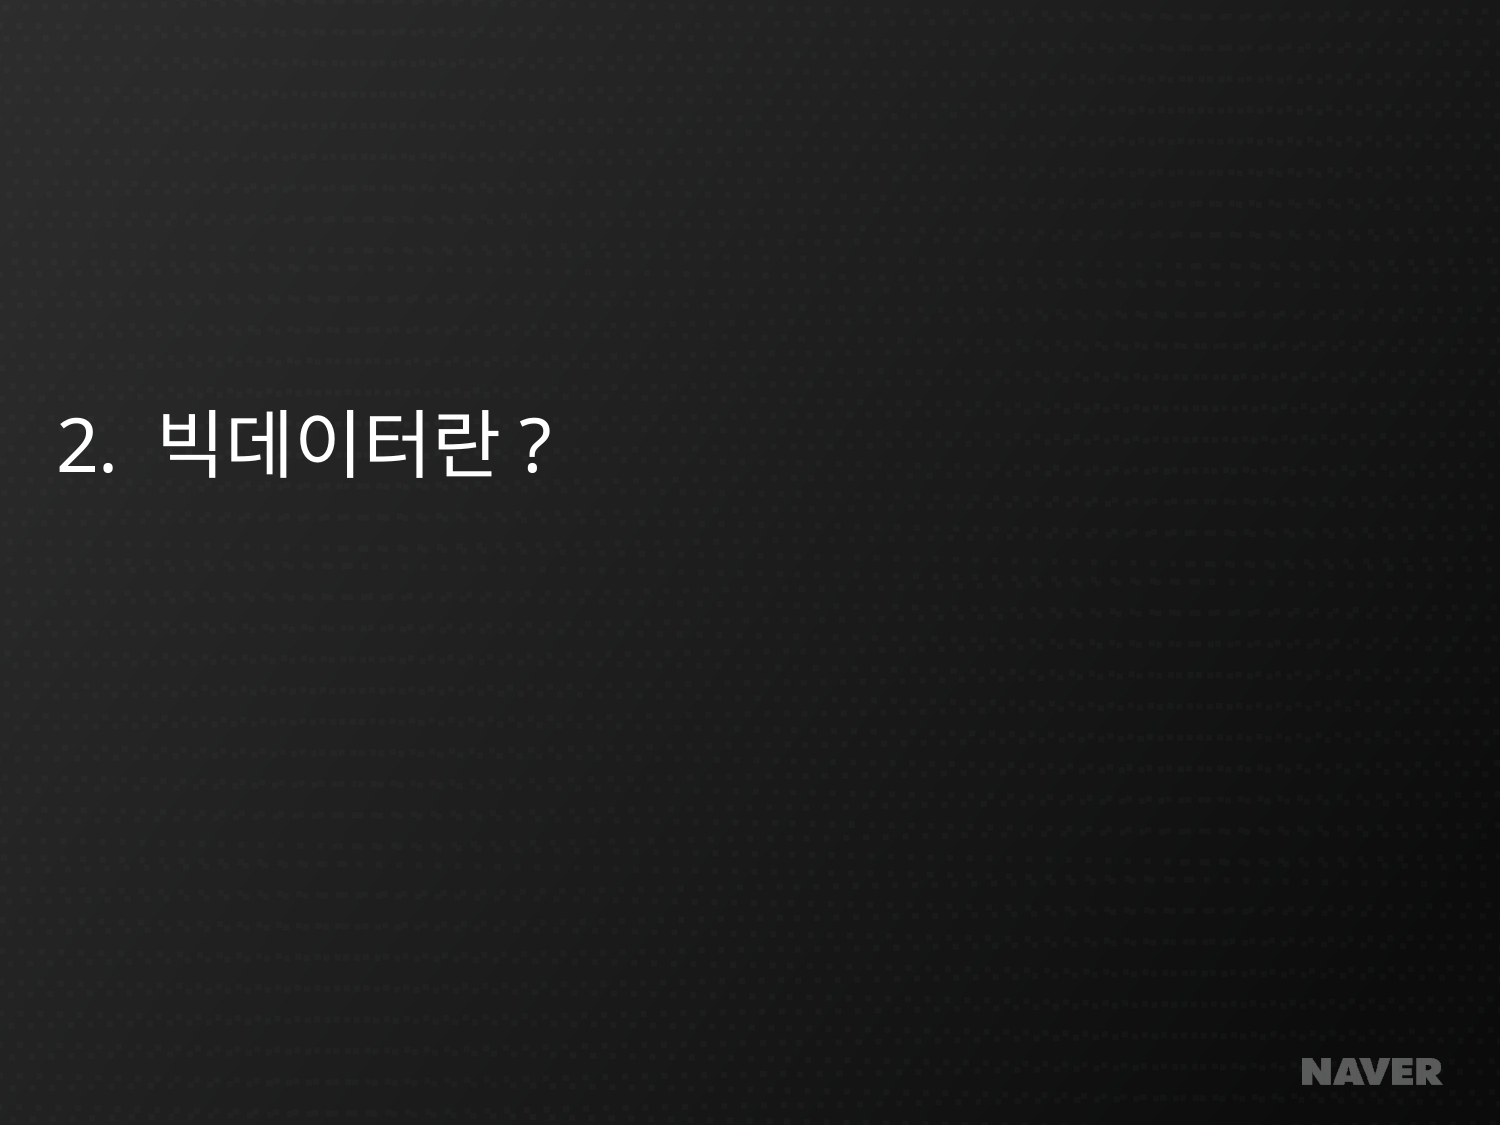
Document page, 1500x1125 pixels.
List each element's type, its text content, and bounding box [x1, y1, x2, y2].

title 2. 빅데이터란? [41, 389, 1459, 496]
picture [0, 0, 1500, 1125]
